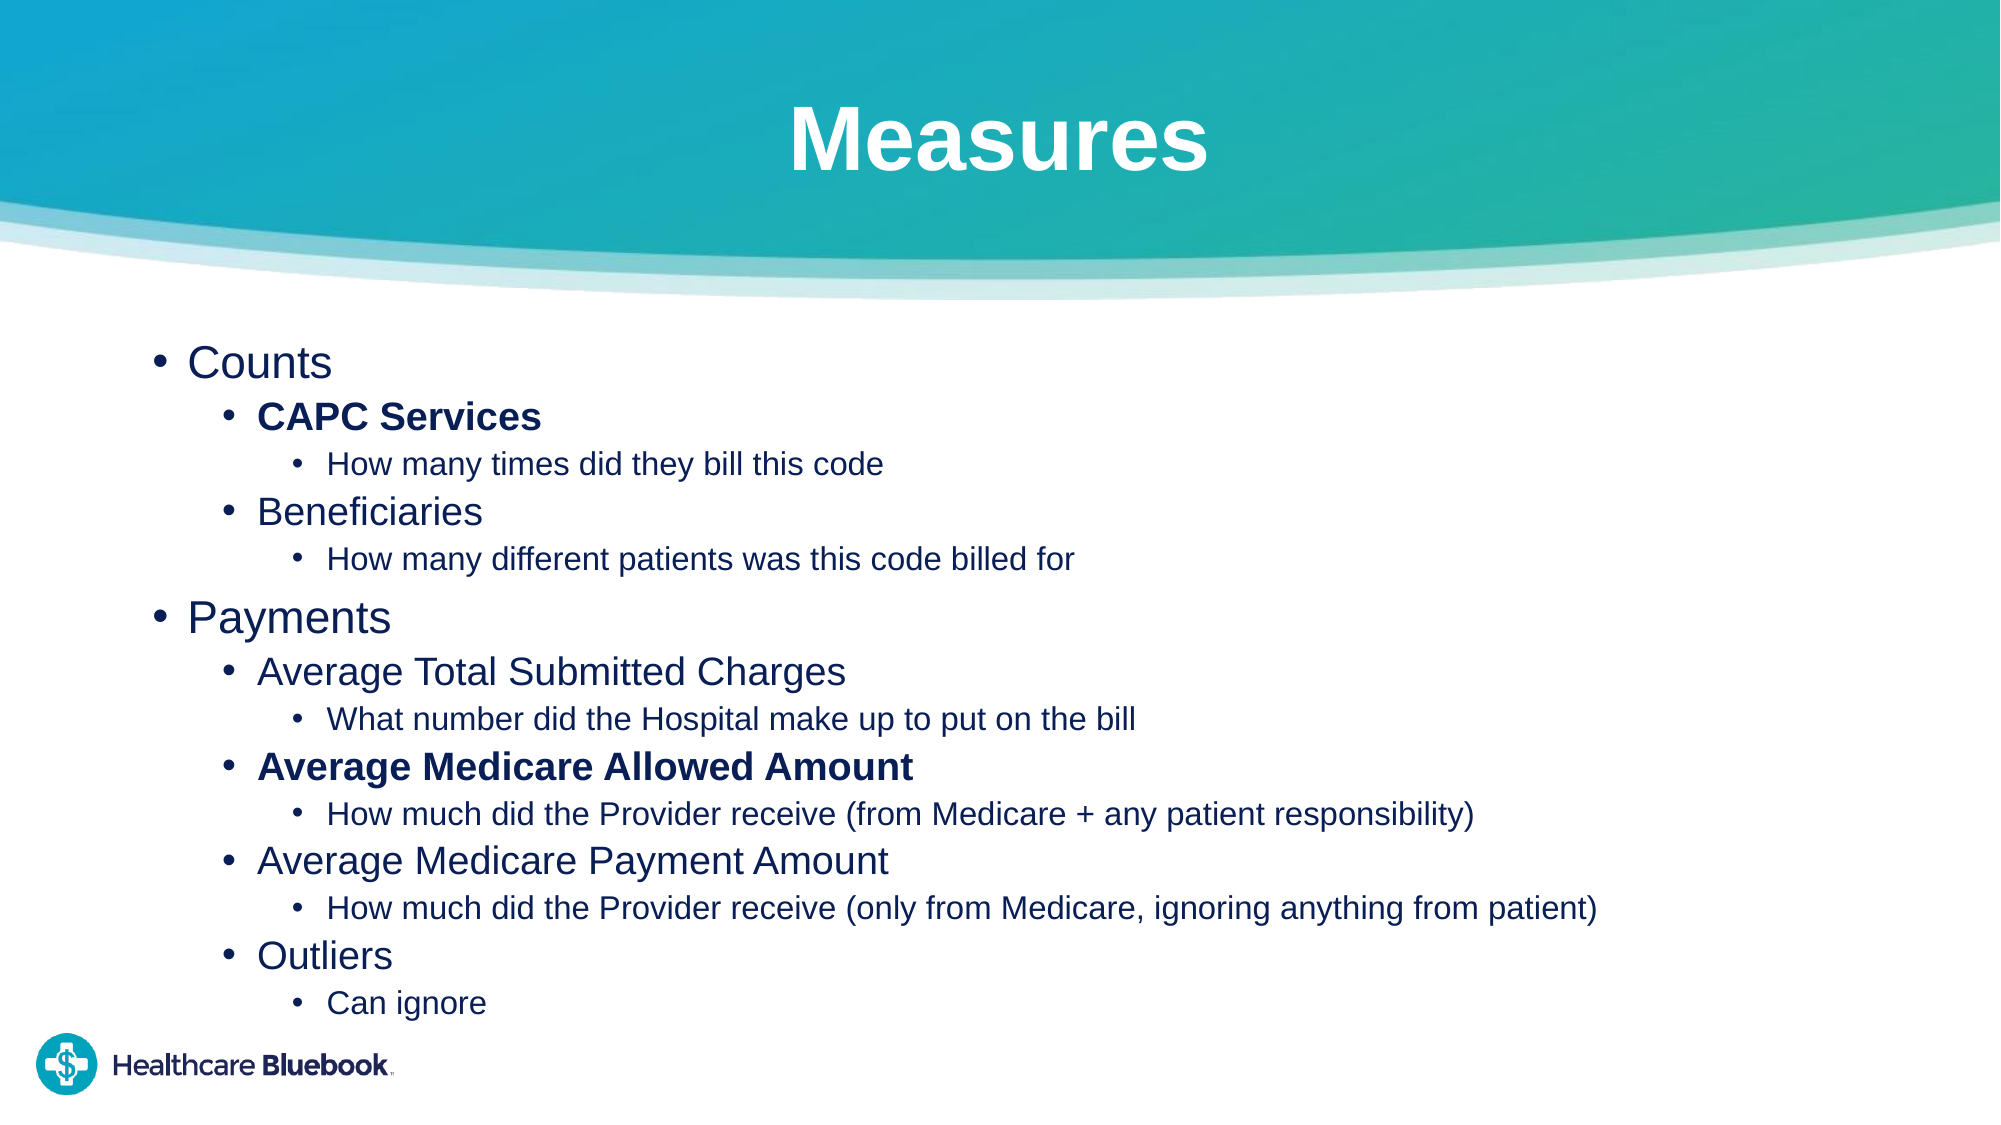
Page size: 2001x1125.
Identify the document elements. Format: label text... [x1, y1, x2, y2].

picture [0, 0, 2000, 300]
title Measures [137, 31, 1863, 250]
list Counts CAPC Services How many times did they bill this code Beneficiaries How many different patients was this code billed for Payments Average Total Submitted Charges What number did the Hospital make up to put on the bill Average Medicare Allowed Amount How much did the Provider receive (from Medicare + any patient responsibility) Average Medicare Payment Amount How much did the Provider receive (only from Medicare, ignoring anything from patient) Outliers Can ignore [137, 331, 1863, 1036]
